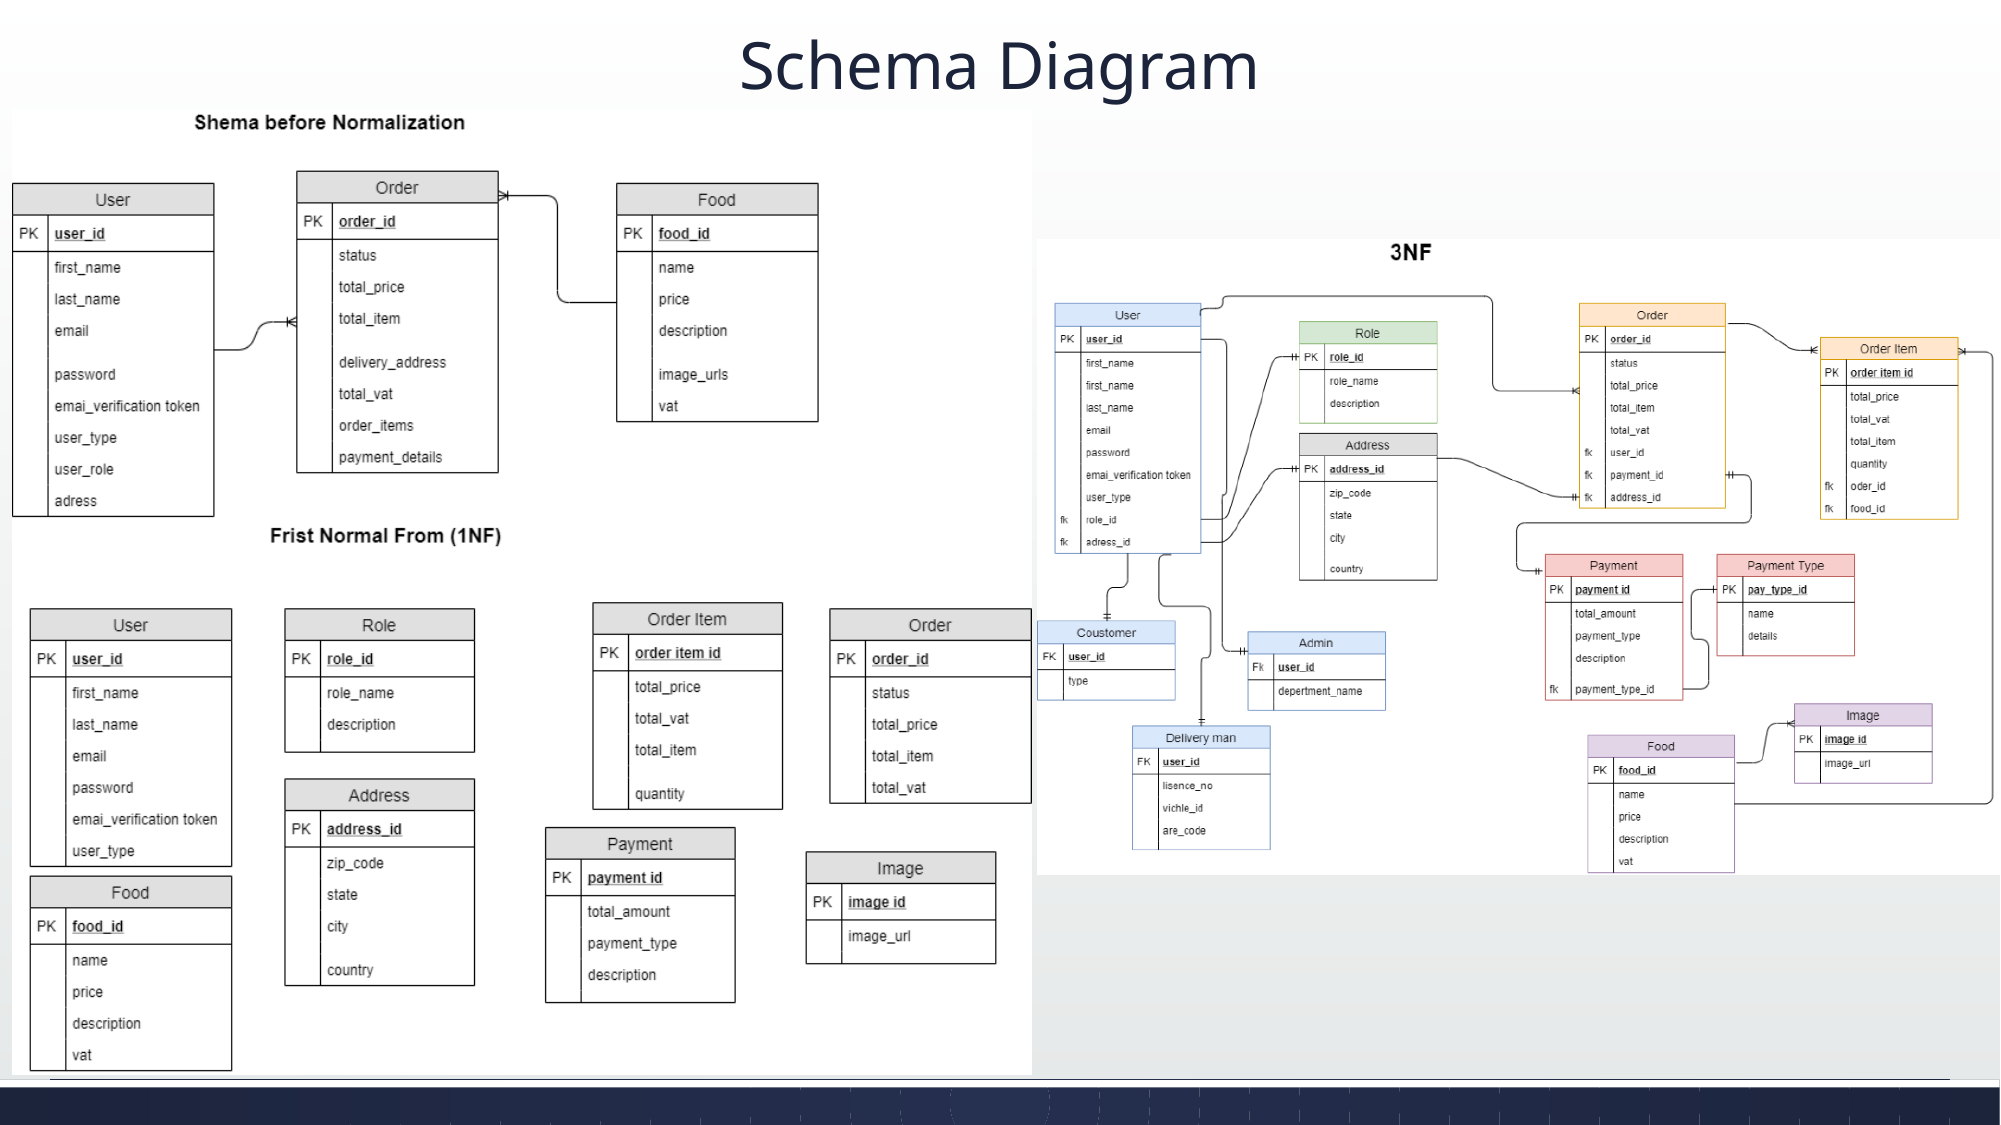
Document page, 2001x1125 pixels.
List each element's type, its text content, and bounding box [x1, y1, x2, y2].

picture [1037, 239, 2000, 875]
picture [12, 110, 1032, 1076]
title Schema Diagram [219, 24, 1780, 111]
